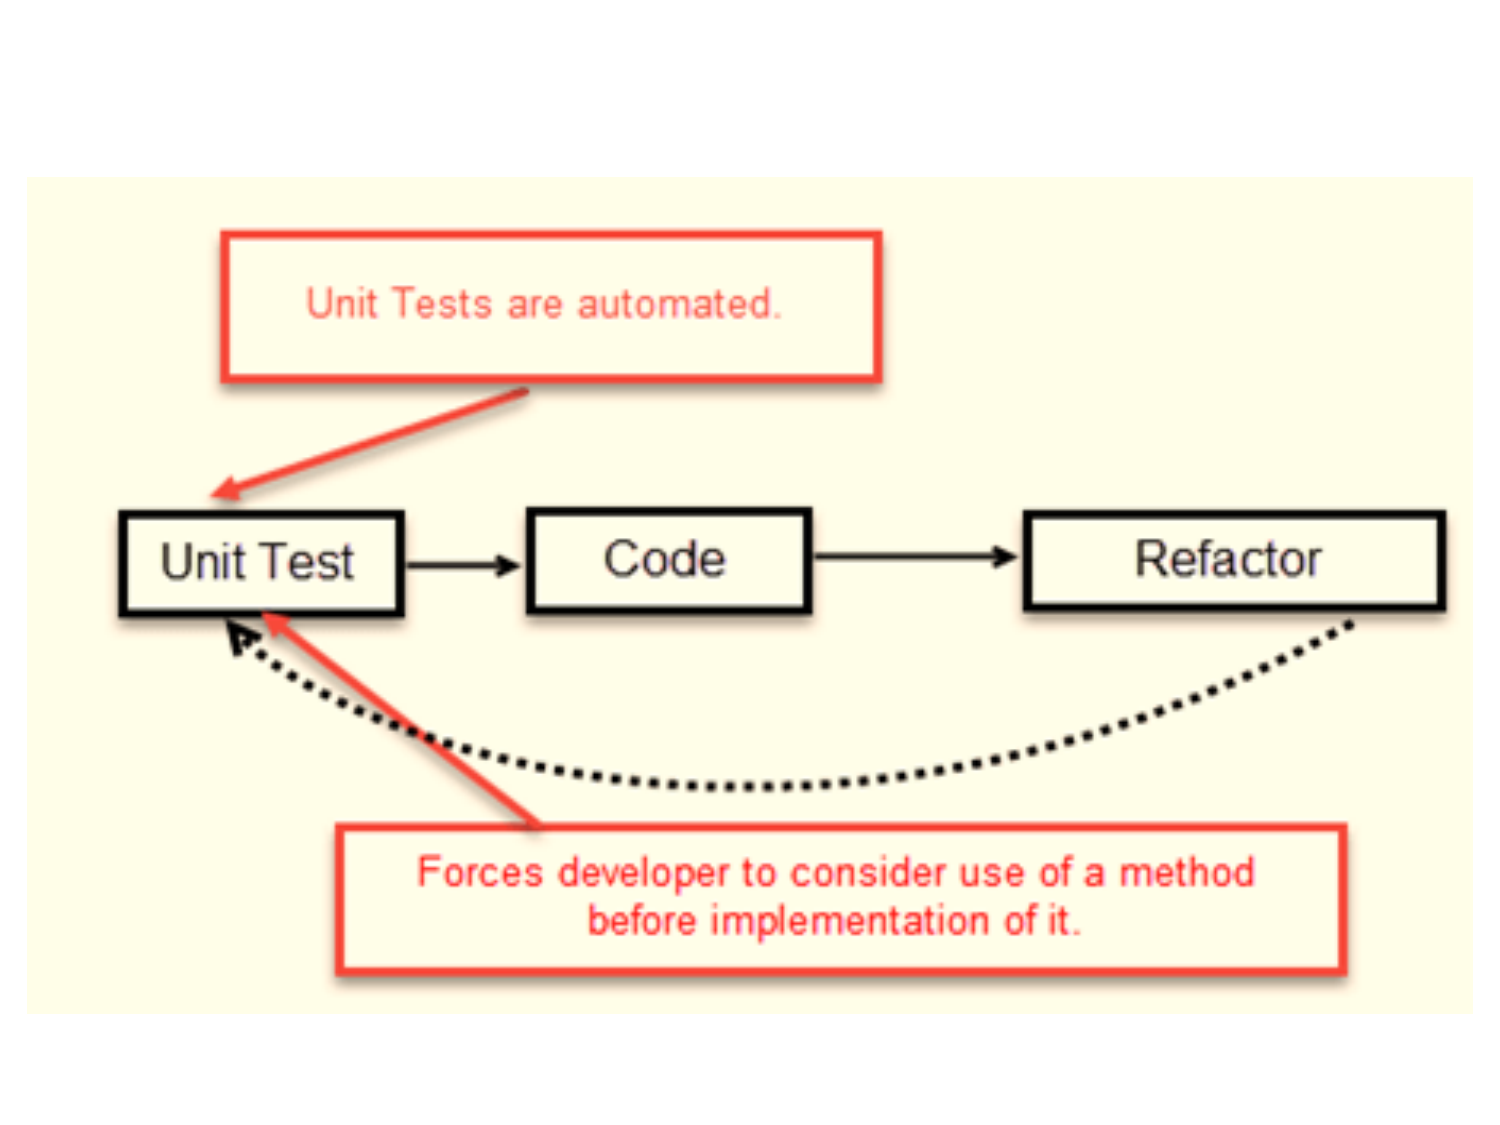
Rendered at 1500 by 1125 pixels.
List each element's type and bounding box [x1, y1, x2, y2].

picture [27, 177, 1473, 1014]
